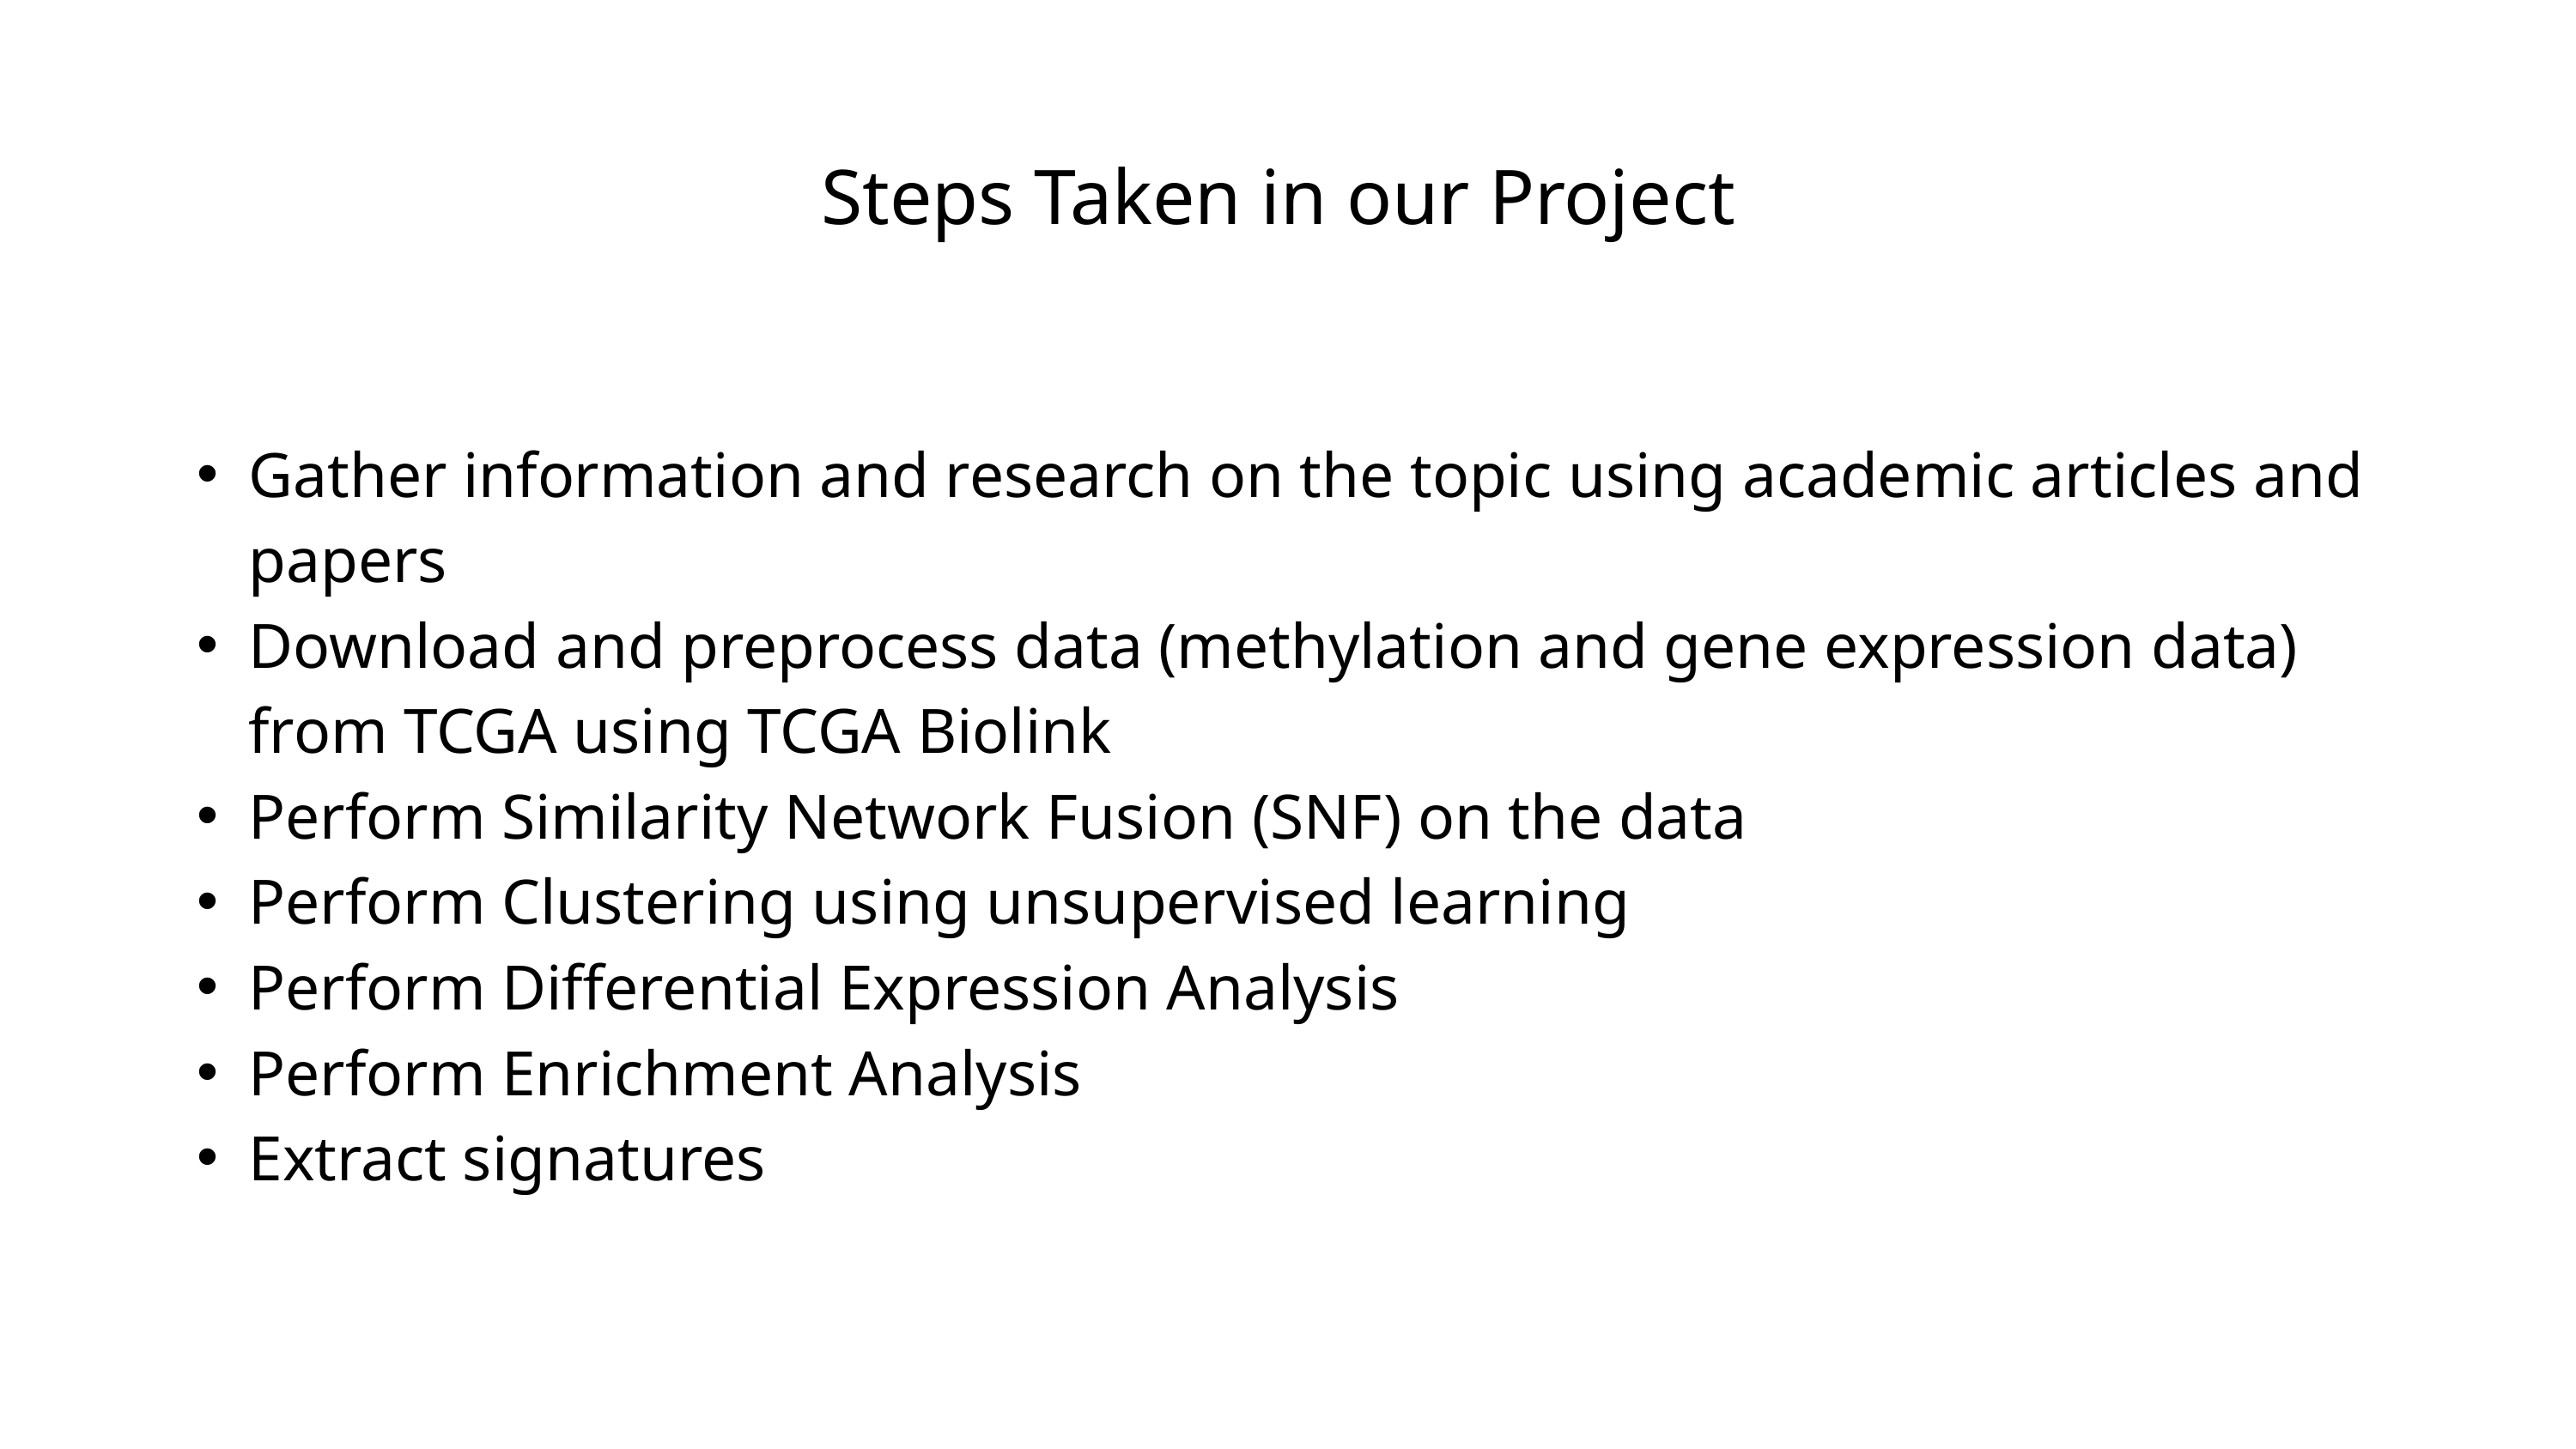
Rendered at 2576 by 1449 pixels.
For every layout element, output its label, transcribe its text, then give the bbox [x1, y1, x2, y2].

text_box Steps Taken in our Project [144, 134, 2432, 240]
text_box Gather information and research on the topic using academic articles and papers Download and preprocess data (methylation and gene expression data) from TCGA using TCGA Biolink Perform Similarity Network Fusion (SNF) on the data Perform Clustering using unsupervised learning Perform Differential Expression Analysis Perform Enrichment Analysis Extract signatures [144, 423, 2432, 1193]
